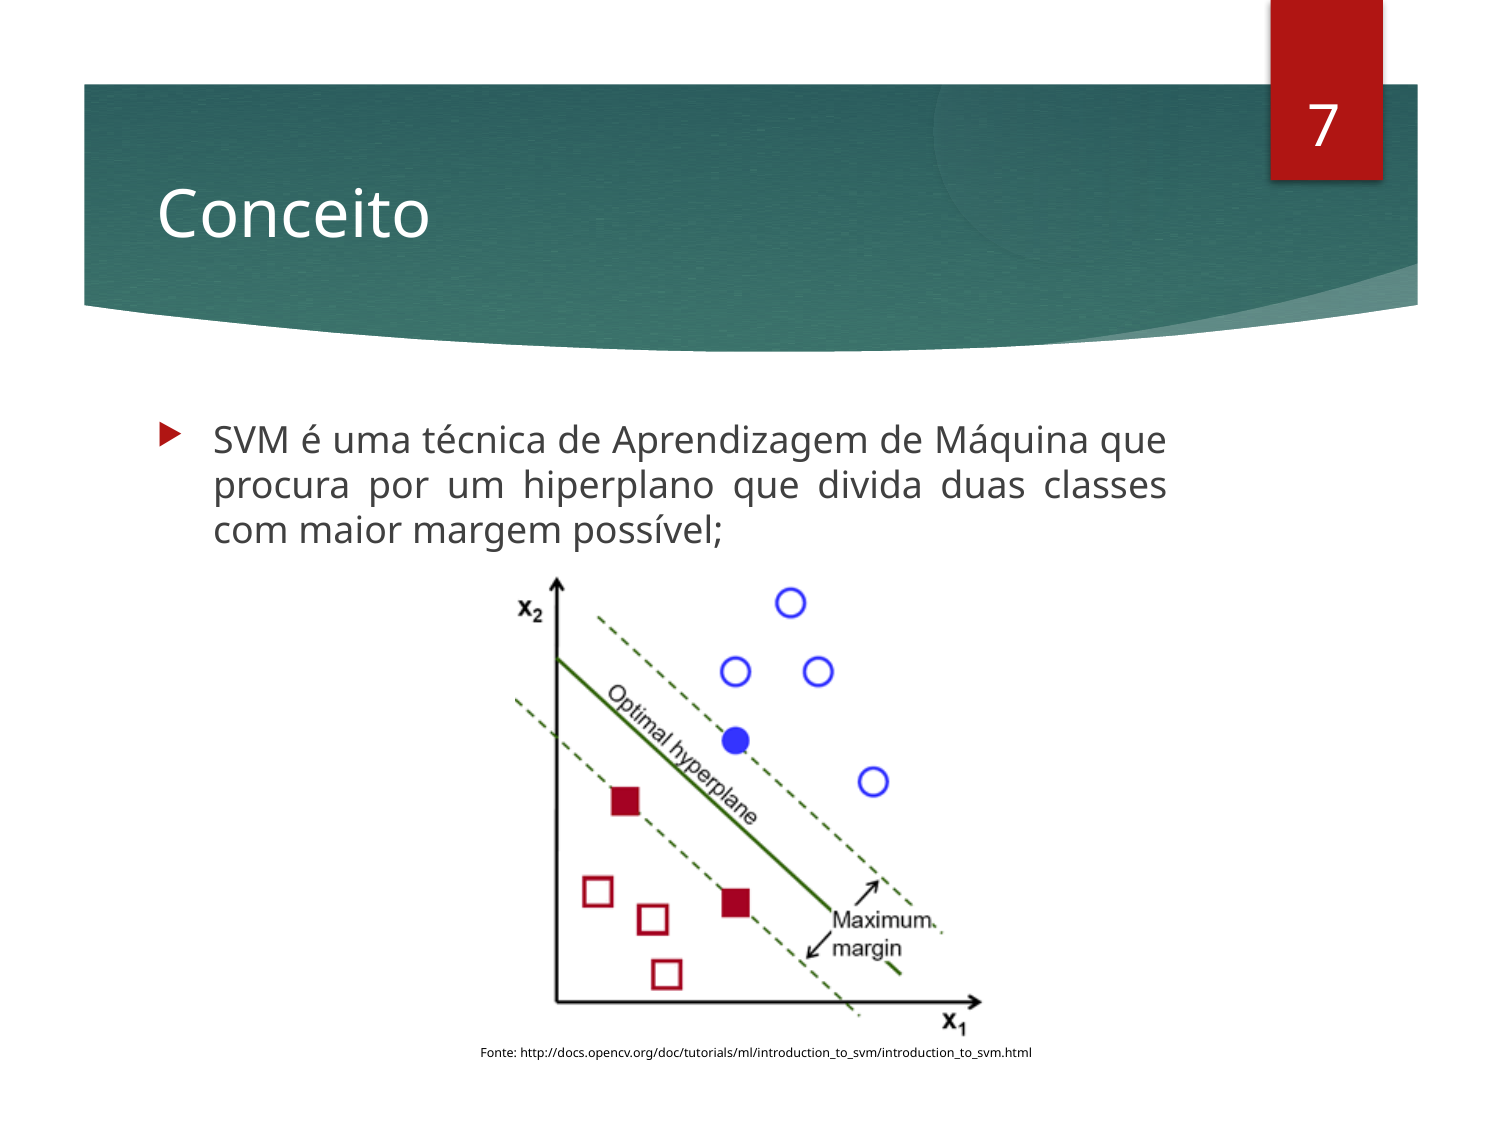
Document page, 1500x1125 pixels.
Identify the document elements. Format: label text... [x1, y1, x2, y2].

picture [515, 574, 985, 1038]
text_box Fonte: http://docs.opencv.org/doc/tutorials/ml/introduction_to_svm/introduction_to_svm.html [465, 1037, 1216, 1068]
text_box [1278, 287, 1382, 324]
text_box <número> [1259, 48, 1390, 175]
text_box SVM é uma técnica de Aprendizagem de Máquina que procura por um hiperplano que divida duas classes com maior margem possível; [142, 408, 1183, 988]
picture [85, 85, 1417, 351]
text_box Conceito [142, 152, 1183, 269]
